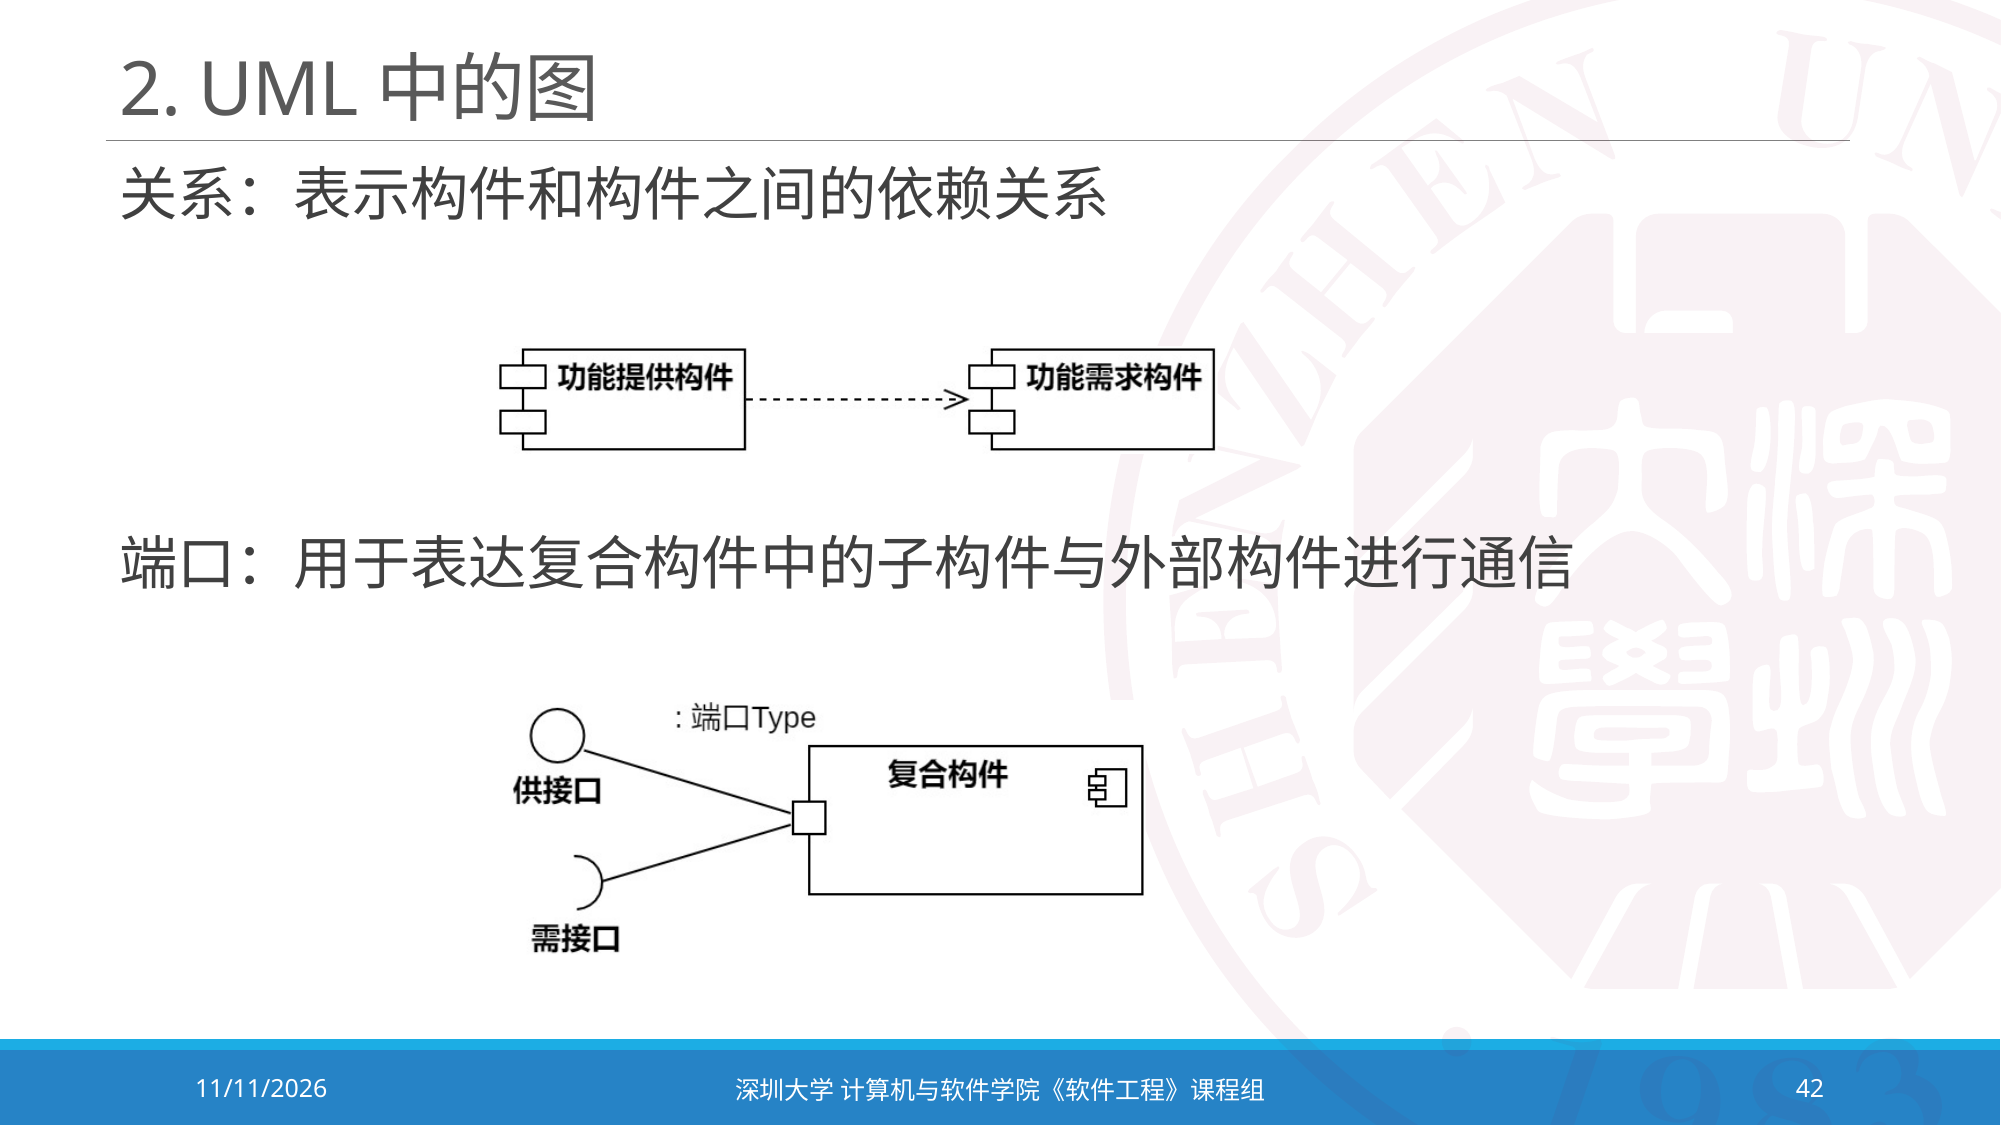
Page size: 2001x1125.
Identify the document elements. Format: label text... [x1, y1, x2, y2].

slide_number 42 [1624, 1059, 1840, 1120]
list 关系：表示构件和构件之间的依赖关系 端口：用于表达复合构件中的子构件与外部构件进行通信 [104, 158, 1878, 1008]
title 2. UML中的图 [104, 0, 1856, 139]
footer 深圳大学 计算机与软件学院《软件工程》课程组 [604, 1059, 1396, 1120]
picture [495, 346, 1219, 455]
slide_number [180, 1059, 586, 1120]
picture [509, 700, 1147, 959]
